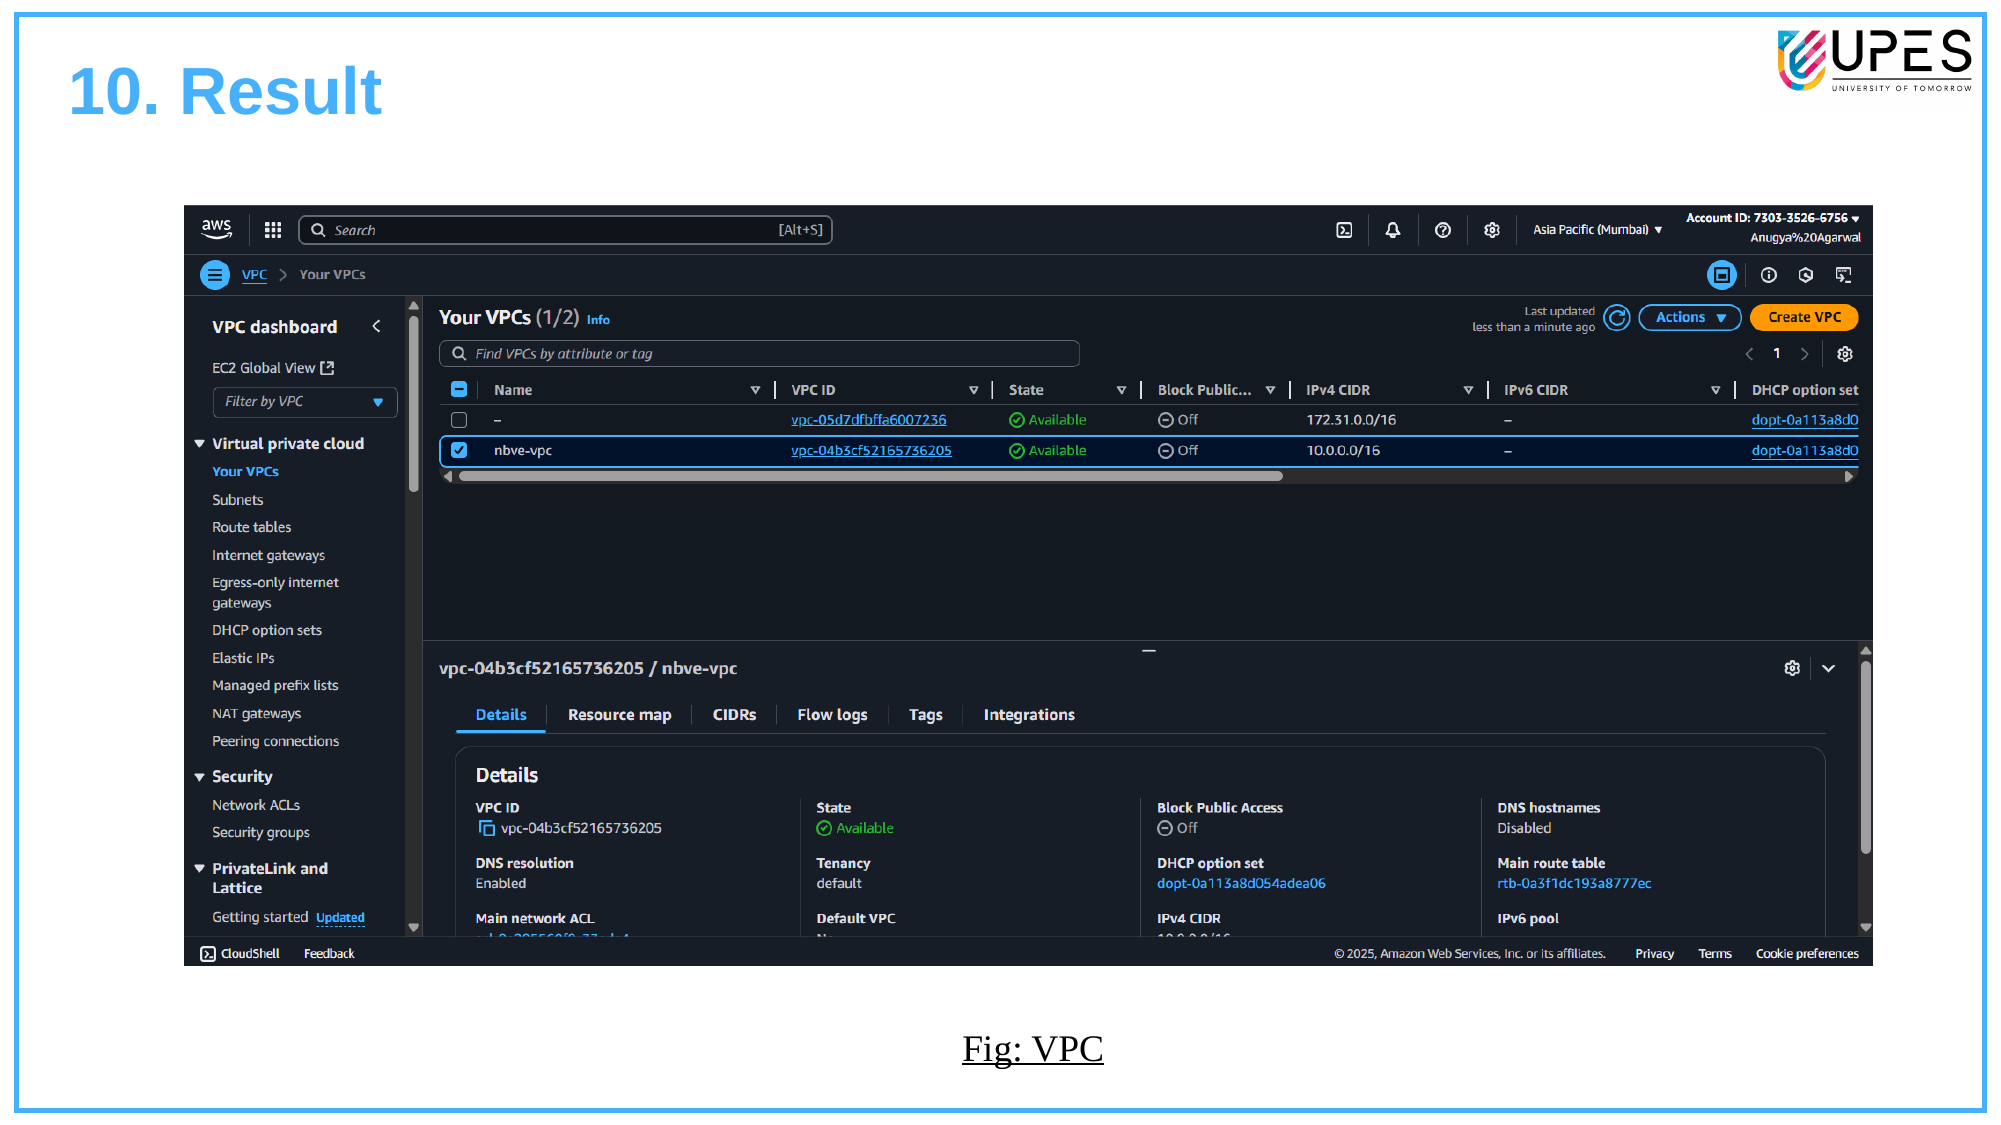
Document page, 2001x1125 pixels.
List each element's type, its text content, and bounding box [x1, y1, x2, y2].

text_box Fig: VPC [404, 1015, 1663, 1076]
text_box [1873, 257, 2000, 333]
picture [1758, 20, 1978, 110]
text_box 10. Result [53, 40, 1289, 136]
picture [184, 205, 1873, 966]
